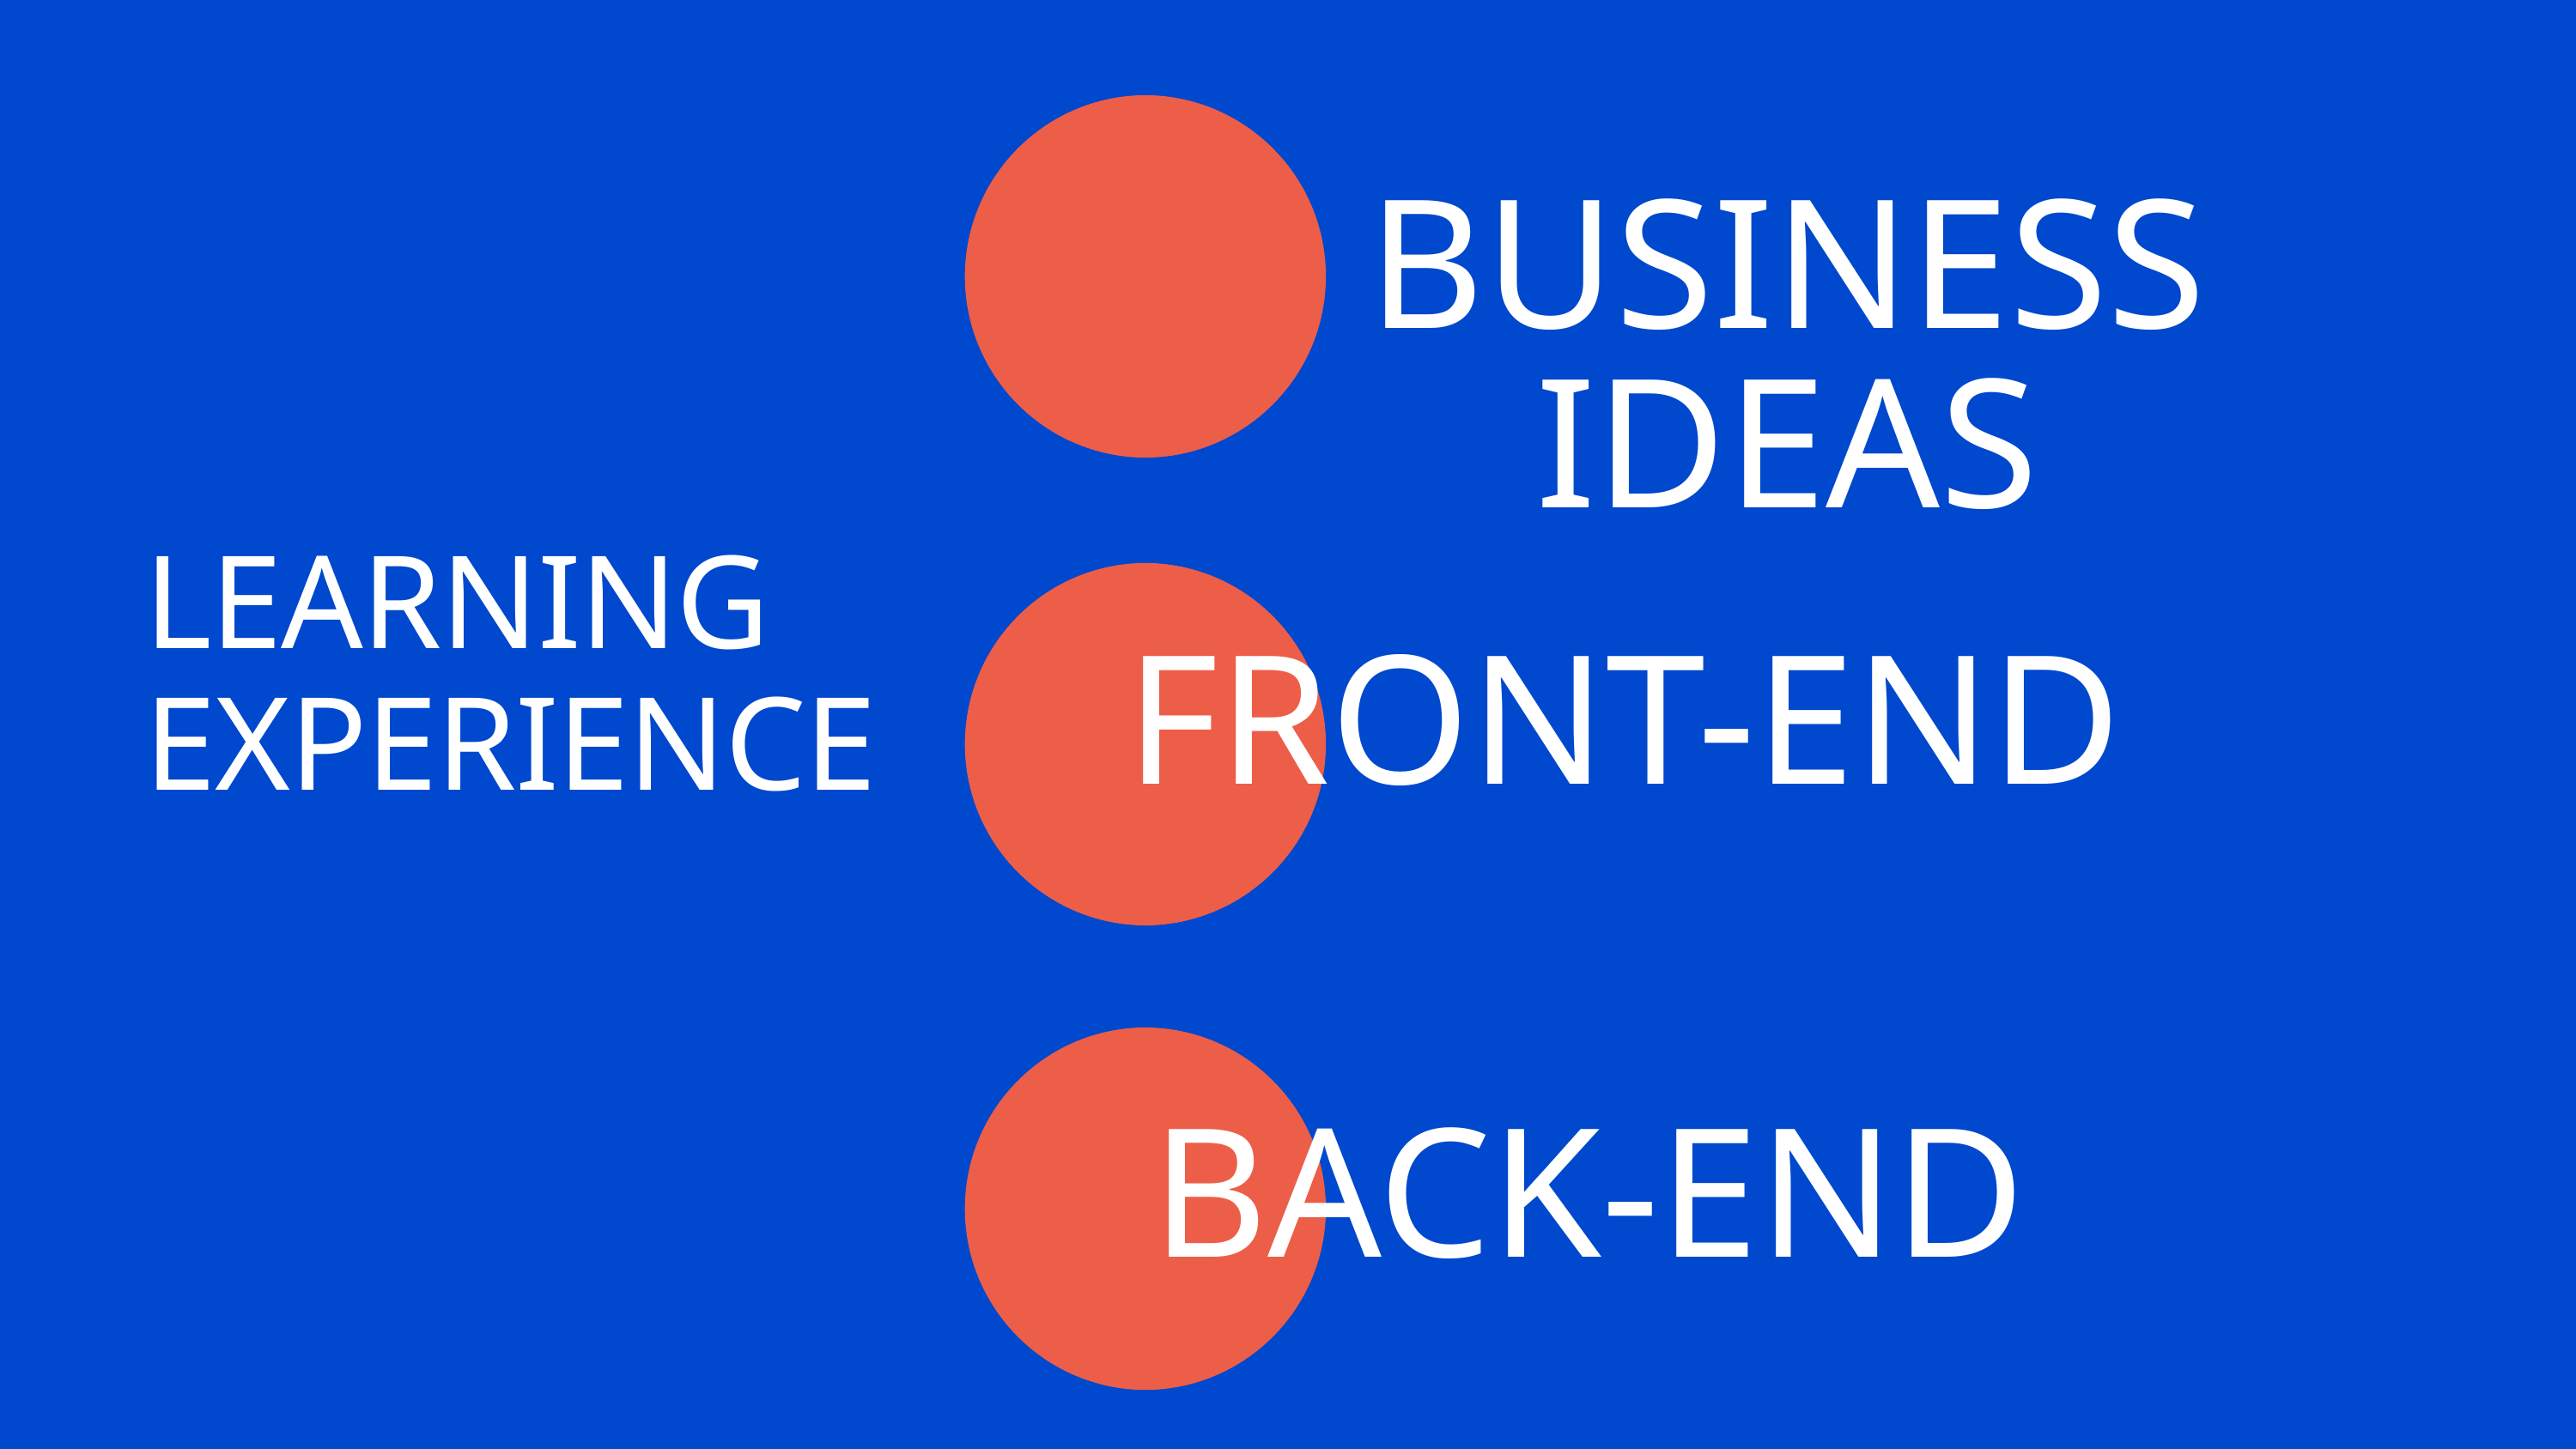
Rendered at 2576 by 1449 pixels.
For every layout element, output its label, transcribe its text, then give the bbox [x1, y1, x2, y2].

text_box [963, 94, 1327, 458]
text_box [963, 562, 1327, 926]
text_box BUSINESS IDEAS [1104, 185, 2470, 543]
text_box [963, 1027, 1327, 1391]
text_box BACK-END [1332, 1113, 2179, 1294]
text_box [144, 524, 939, 925]
text_box FRONT-END [1332, 641, 2215, 821]
